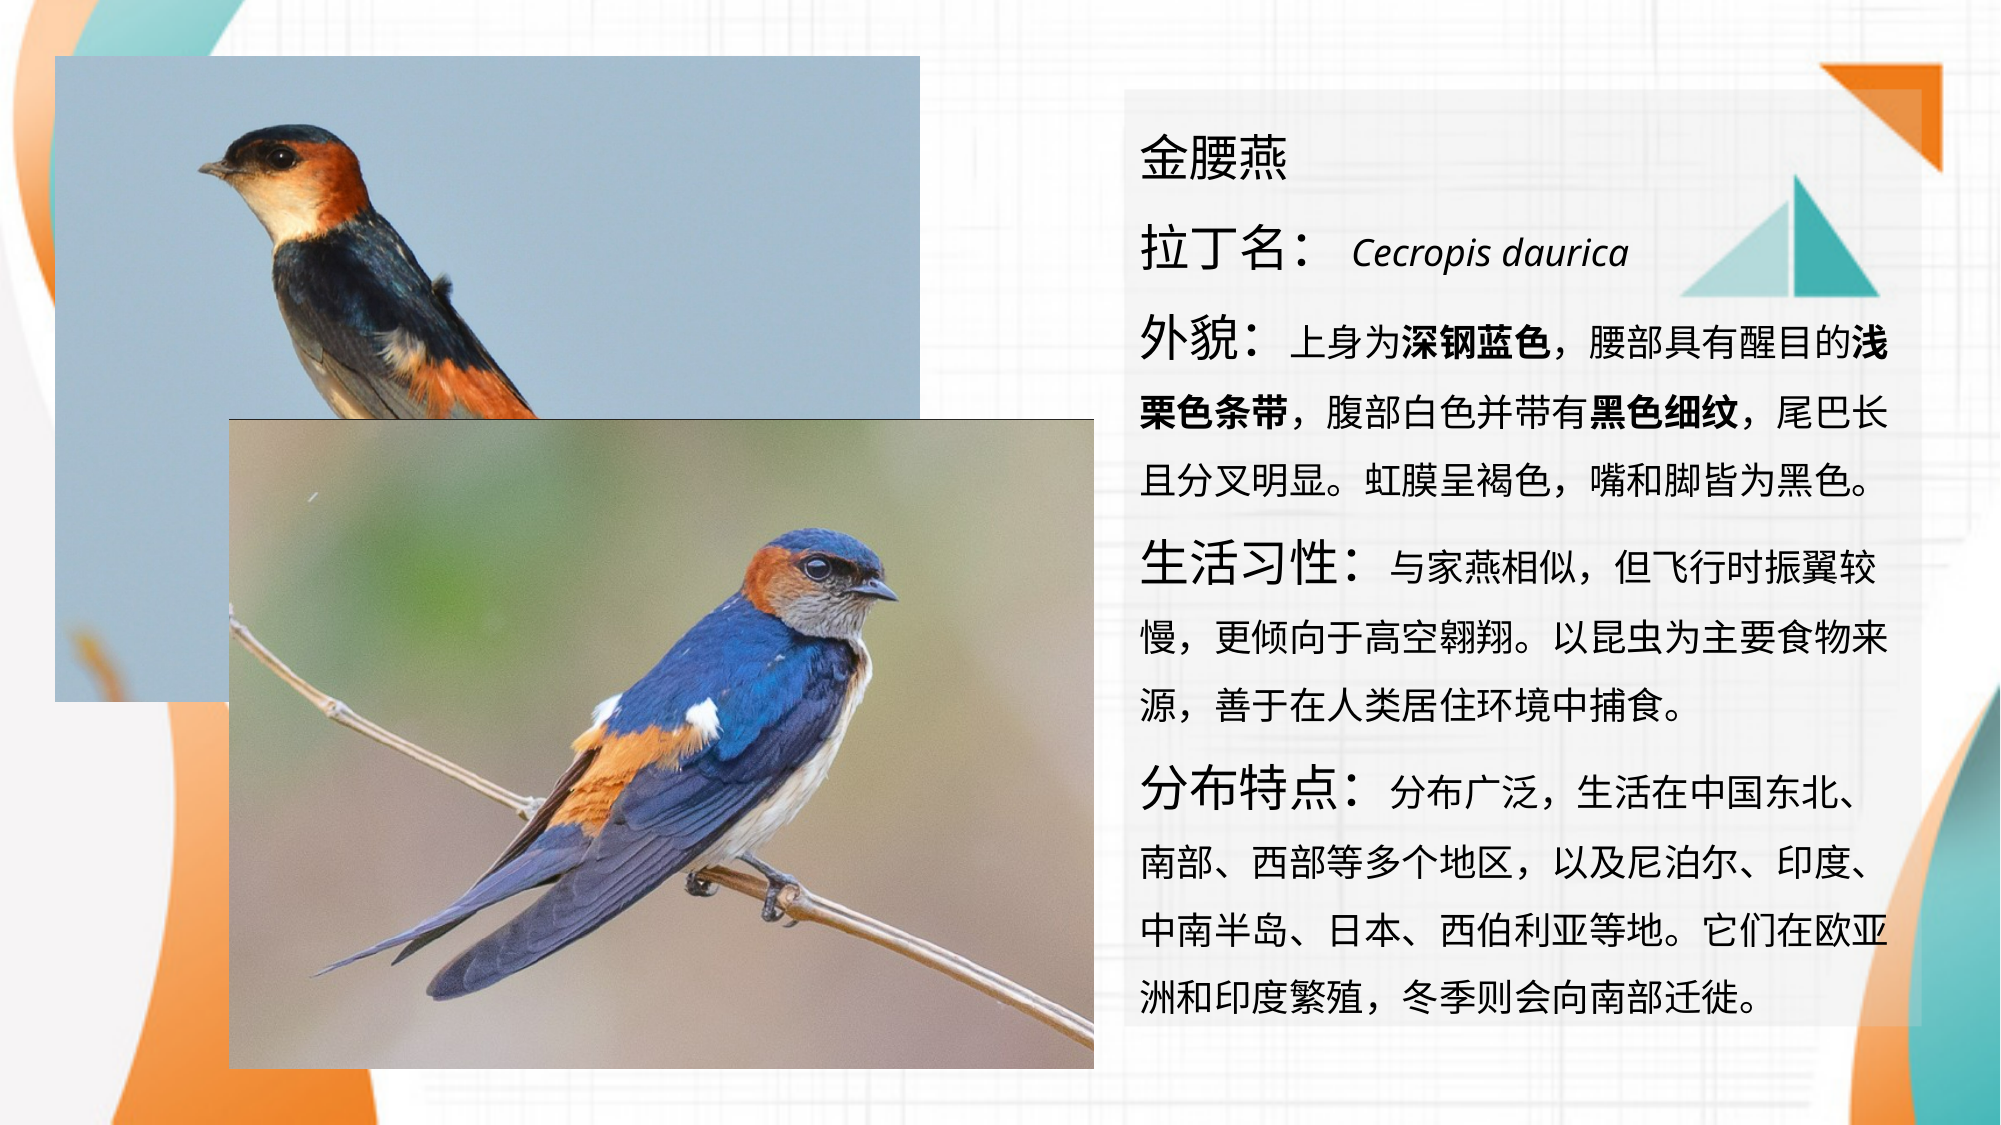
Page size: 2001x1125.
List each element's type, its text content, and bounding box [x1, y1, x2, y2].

text_box 金腰燕 拉丁名：Cecropis daurica 外貌：上身为深钢蓝色，腰部具有醒目的浅栗色条带，腹部白色并带有黑色细纹，尾巴长且分叉明显。虹膜呈褐色，嘴和脚皆为黑色。 生活习性：与家燕相似，但飞行时振翼较慢，更倾向于高空翱翔。以昆虫为主要食物来源，善于在人类居住环境中捕食。 分布特点：分布广泛，生活在中国东北、南部、西部等多个地区，以及尼泊尔、印度、中南半岛、日本、西伯利亚等地。它们在欧亚洲和印度繁殖，冬季则会向南部迁徙。 [1124, 89, 1922, 1027]
picture [0, 0, 2001, 1125]
